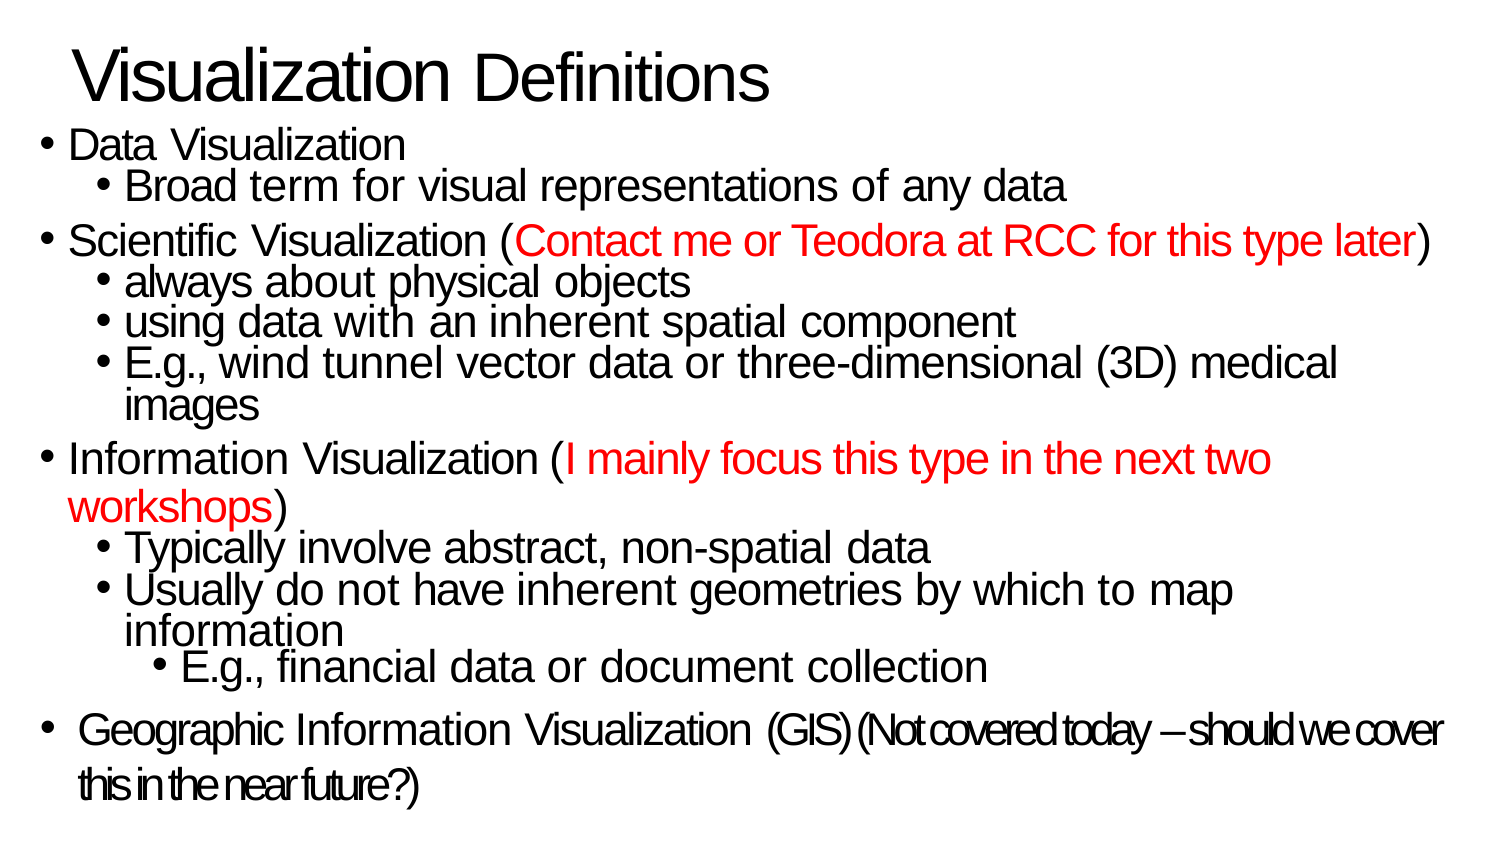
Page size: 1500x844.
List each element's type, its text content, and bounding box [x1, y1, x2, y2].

text_box Data Visualization Broad term for visual representations of any data Scientific Visualization (Contact me or Teodora at RCC for this type later) always about physical objects using data with an inherent spatial component E.g., wind tunnel vector data or three-dimensional (3D) medical images Information Visualization (I mainly focus this type in the next two workshops) Typically involve abstract, non-spatial data Usually do not have inherent geometries by which to map information E.g., financial data or document collection Geographic Information Visualization (GIS) (Not covered today – should we cover this in the near future?) [37, 119, 1450, 844]
title Visualization Definitions [69, 24, 930, 119]
